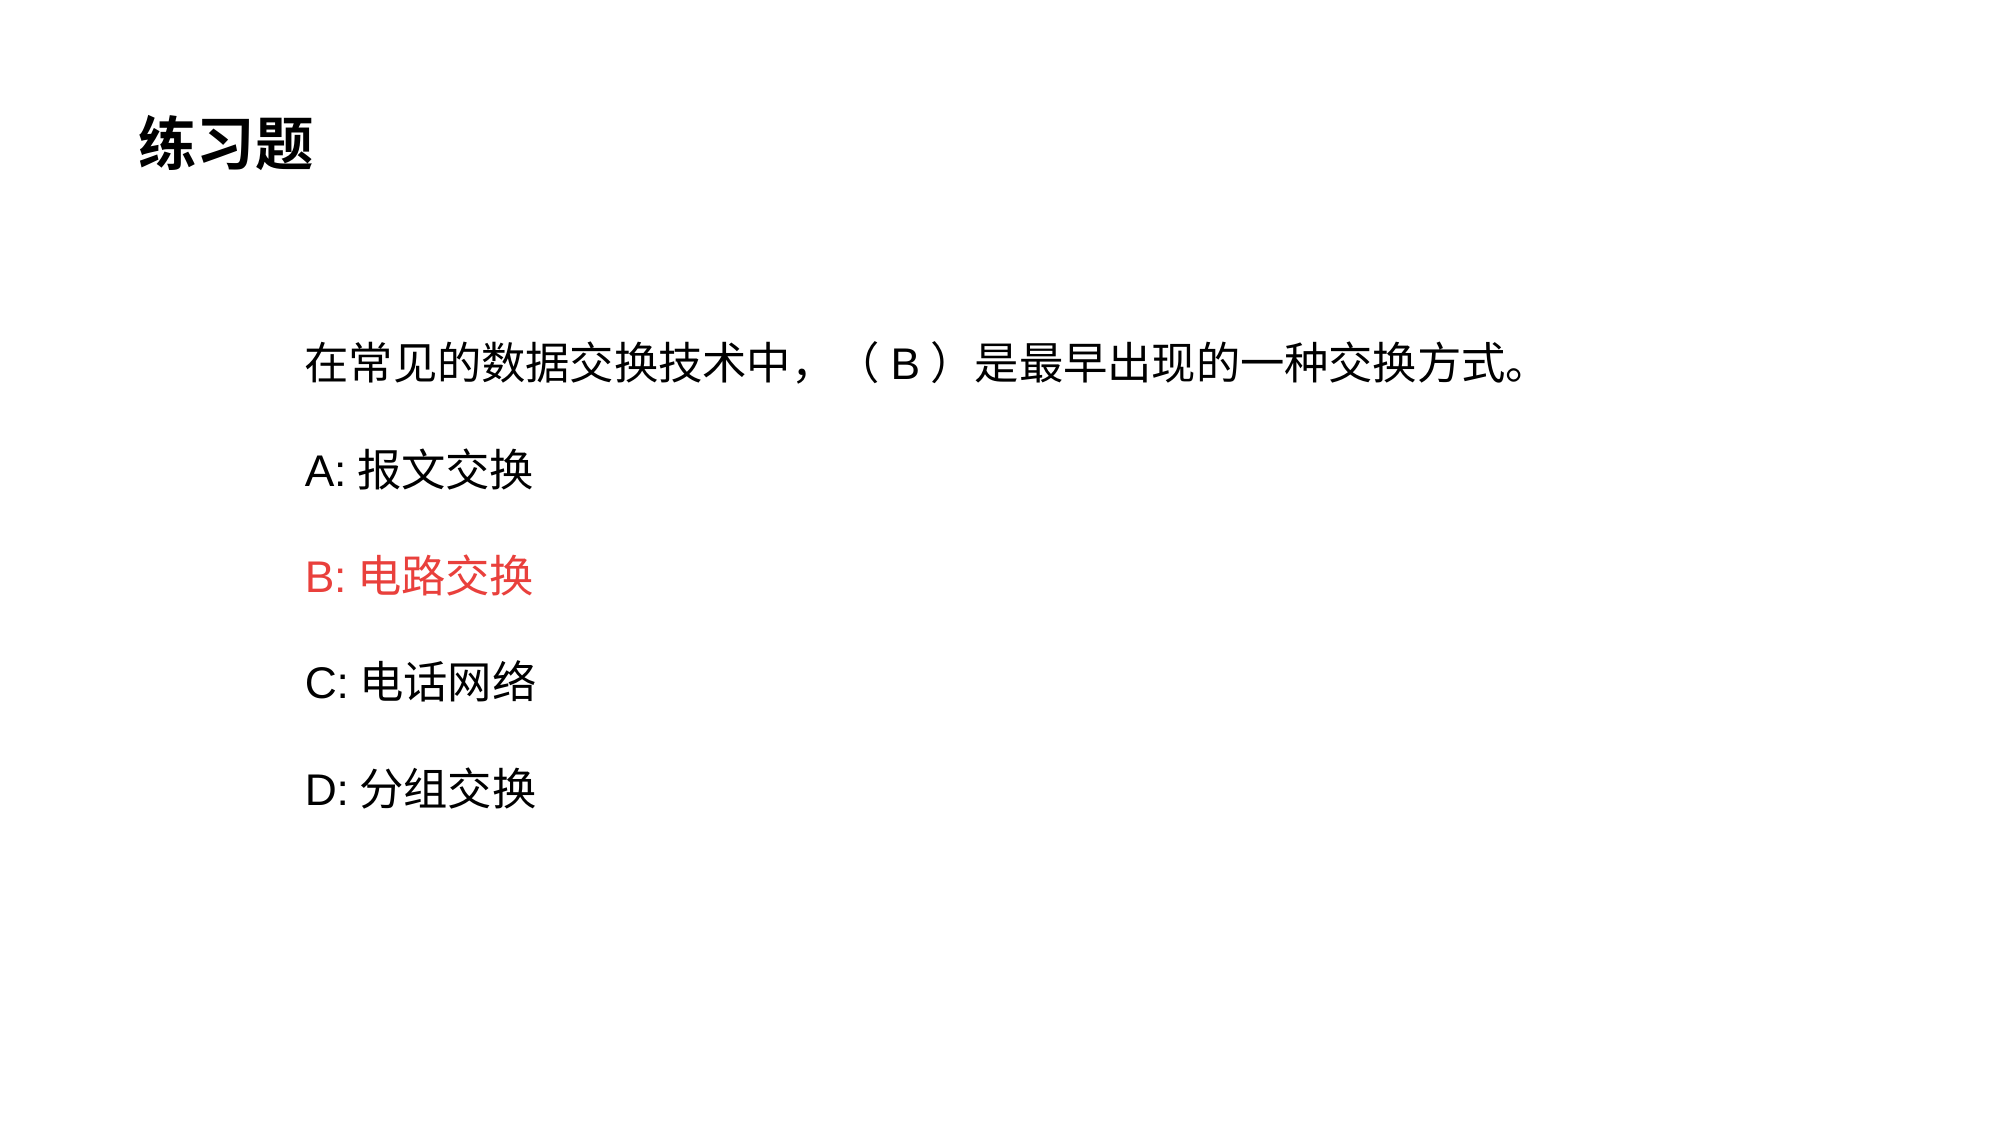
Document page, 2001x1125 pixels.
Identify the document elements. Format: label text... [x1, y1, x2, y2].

text_box 在常见的数据交换技术中，（B）是最早出现的一种交换方式。 A:报文交换 B:电路交换 C:电话网络 D:分组交换 [290, 327, 1554, 822]
text_box 练习题 [120, 97, 1568, 187]
